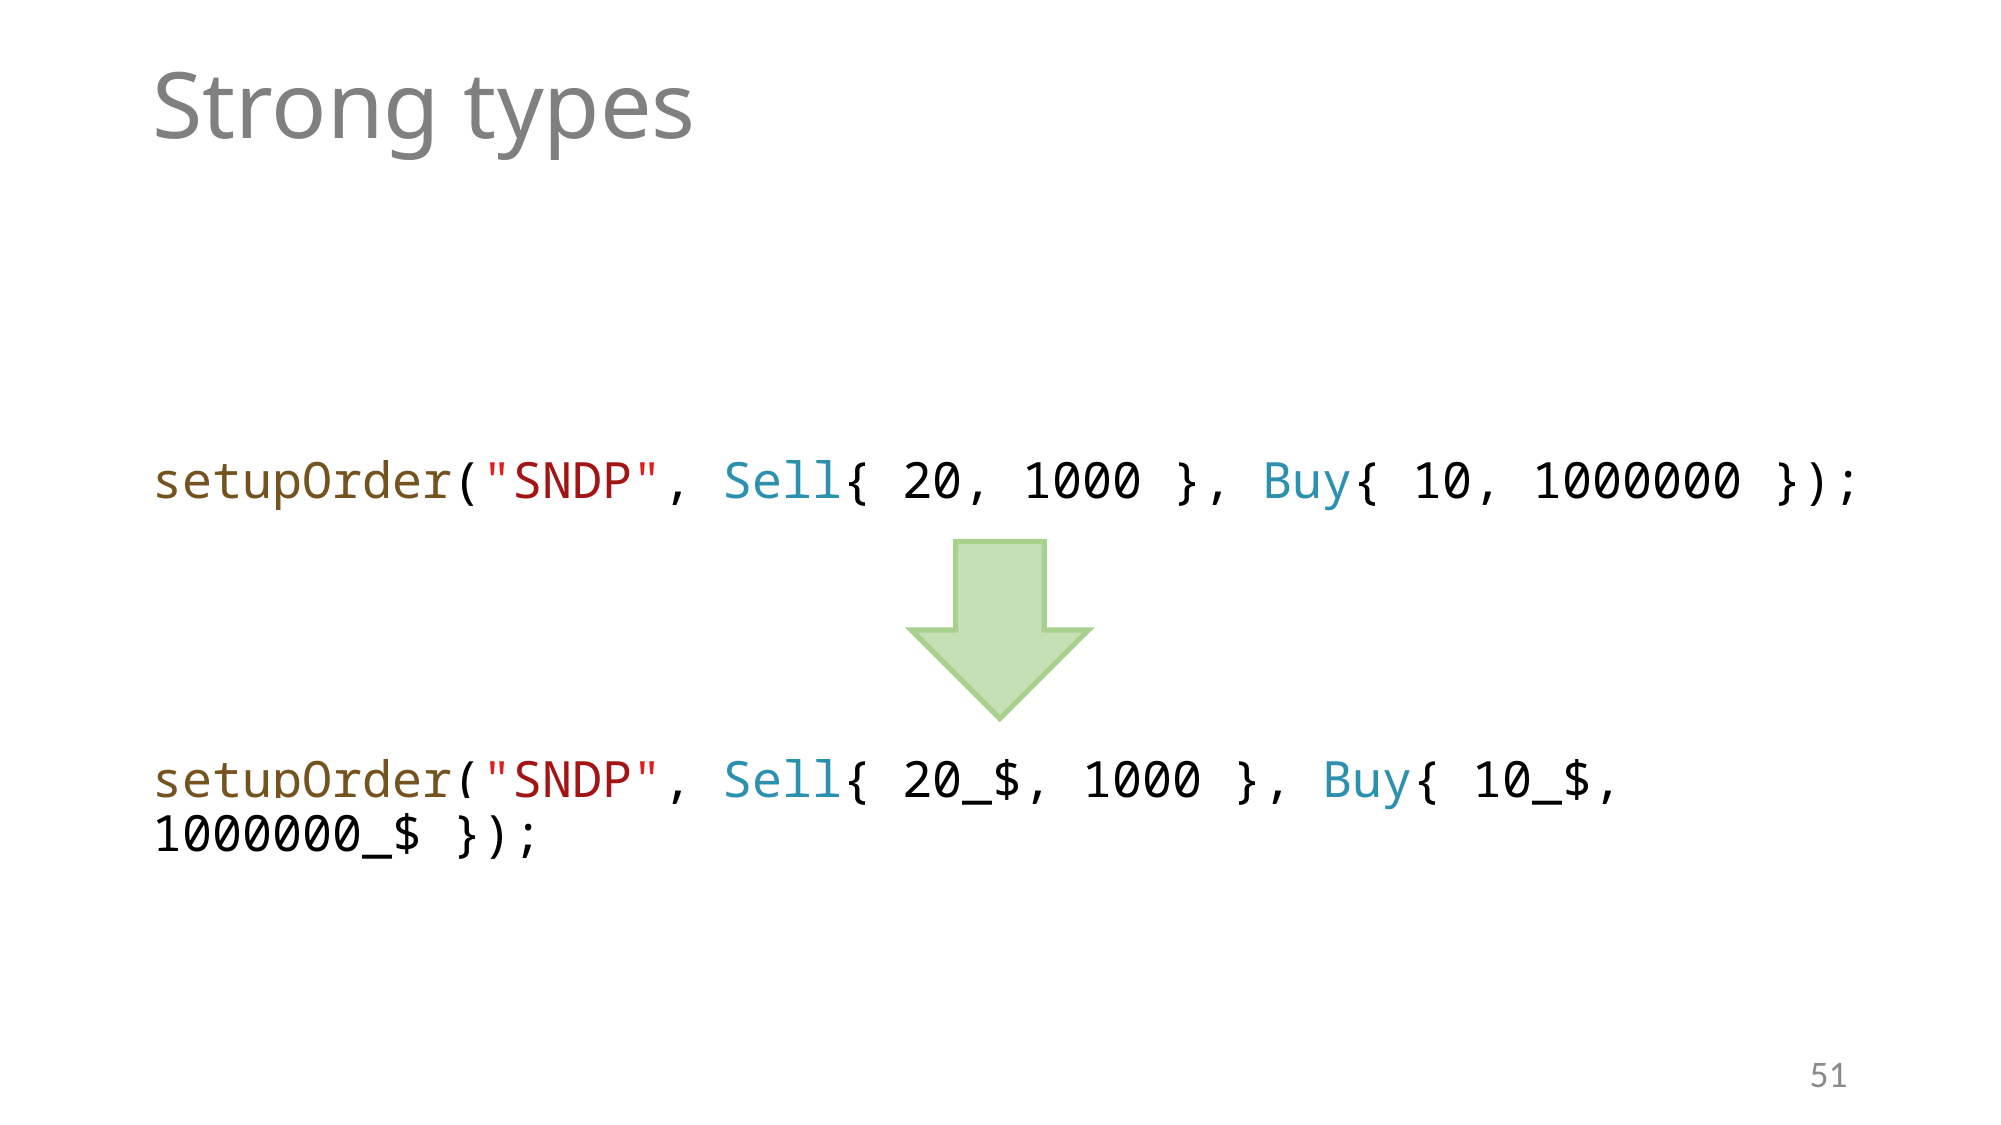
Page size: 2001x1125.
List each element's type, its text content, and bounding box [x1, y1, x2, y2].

slide_number 51 [1412, 1042, 1863, 1103]
text_box [908, 540, 1091, 721]
list setupOrder("SNDP", Sell{ 20, 1000 }, Buy{ 10, 1000000 }); setupOrder("SNDP", Sell{ 20_$, 1000 }, Buy{ 10_$, 1000000_$ }); [137, 217, 2000, 1043]
title Strong types [137, 0, 1863, 217]
